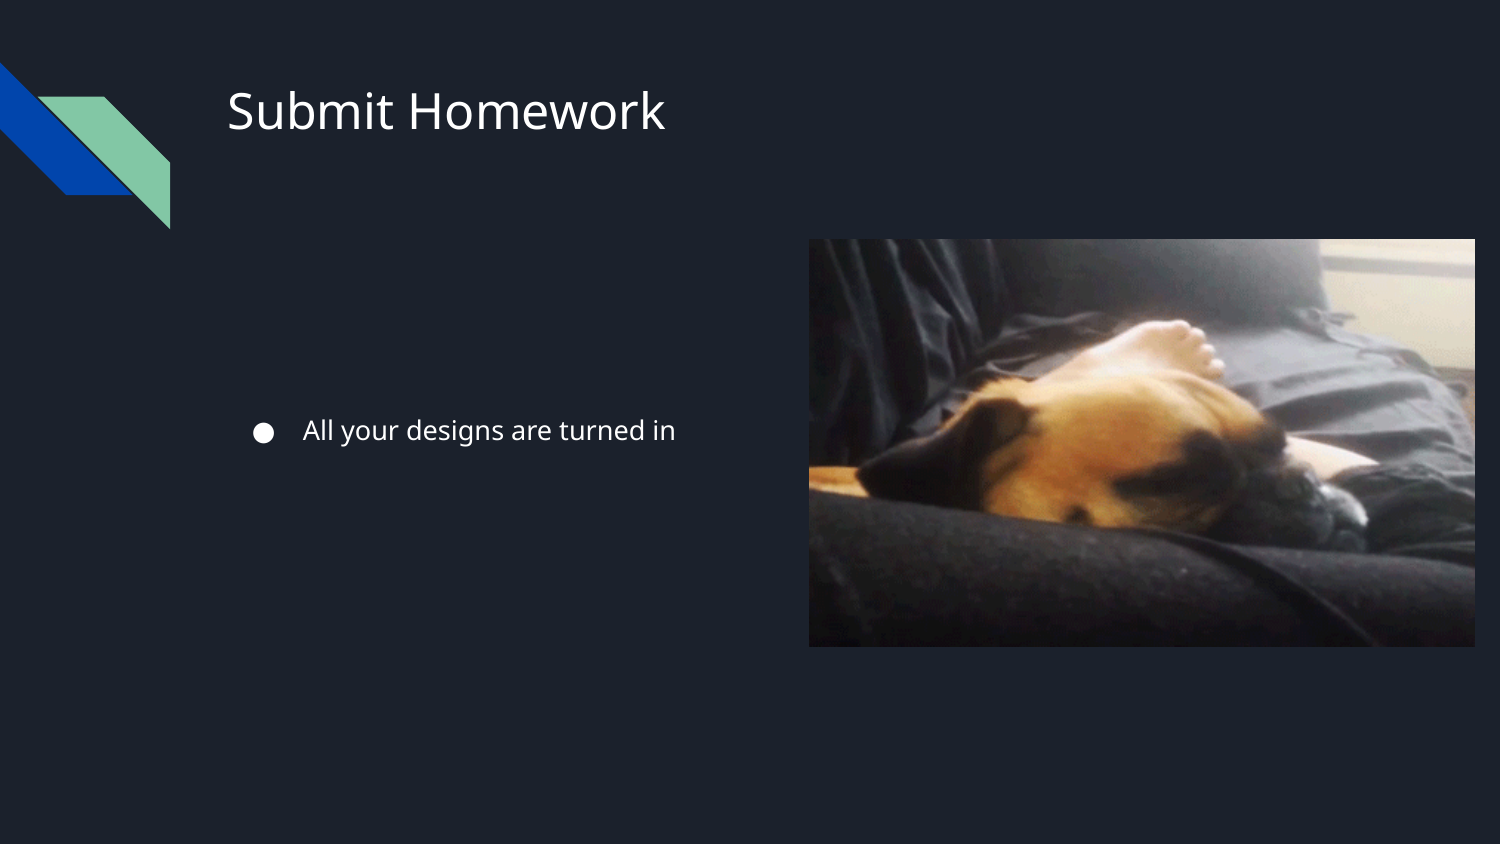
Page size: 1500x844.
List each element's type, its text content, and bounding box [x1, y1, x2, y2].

title Submit Homework [212, 64, 1368, 215]
picture [809, 239, 1476, 647]
list All your designs are turned in [212, 257, 785, 735]
